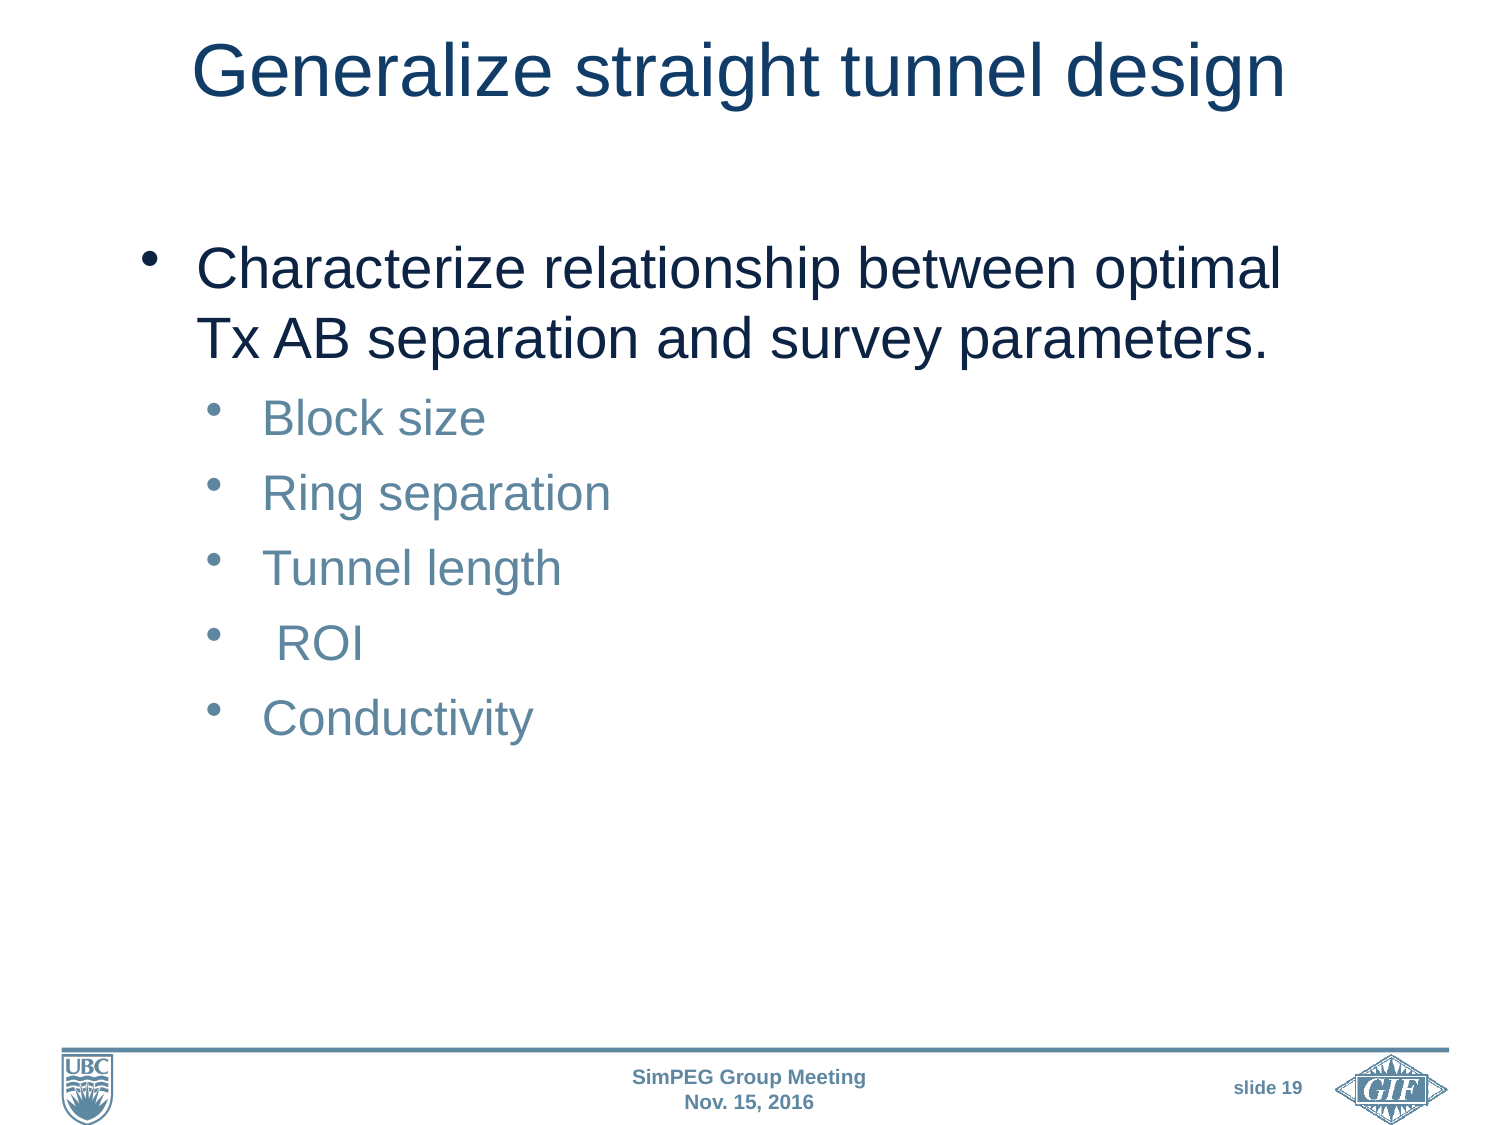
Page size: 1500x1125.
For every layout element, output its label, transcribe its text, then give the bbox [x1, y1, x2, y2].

list Characterize relationship between optimal Tx AB separation and survey parameters. Block size Ring separation Tunnel length ROI Conductivity [125, 222, 1350, 898]
title Generalize straight tunnel design [150, 14, 1350, 110]
picture [1333, 1053, 1448, 1125]
picture [61, 1054, 118, 1125]
